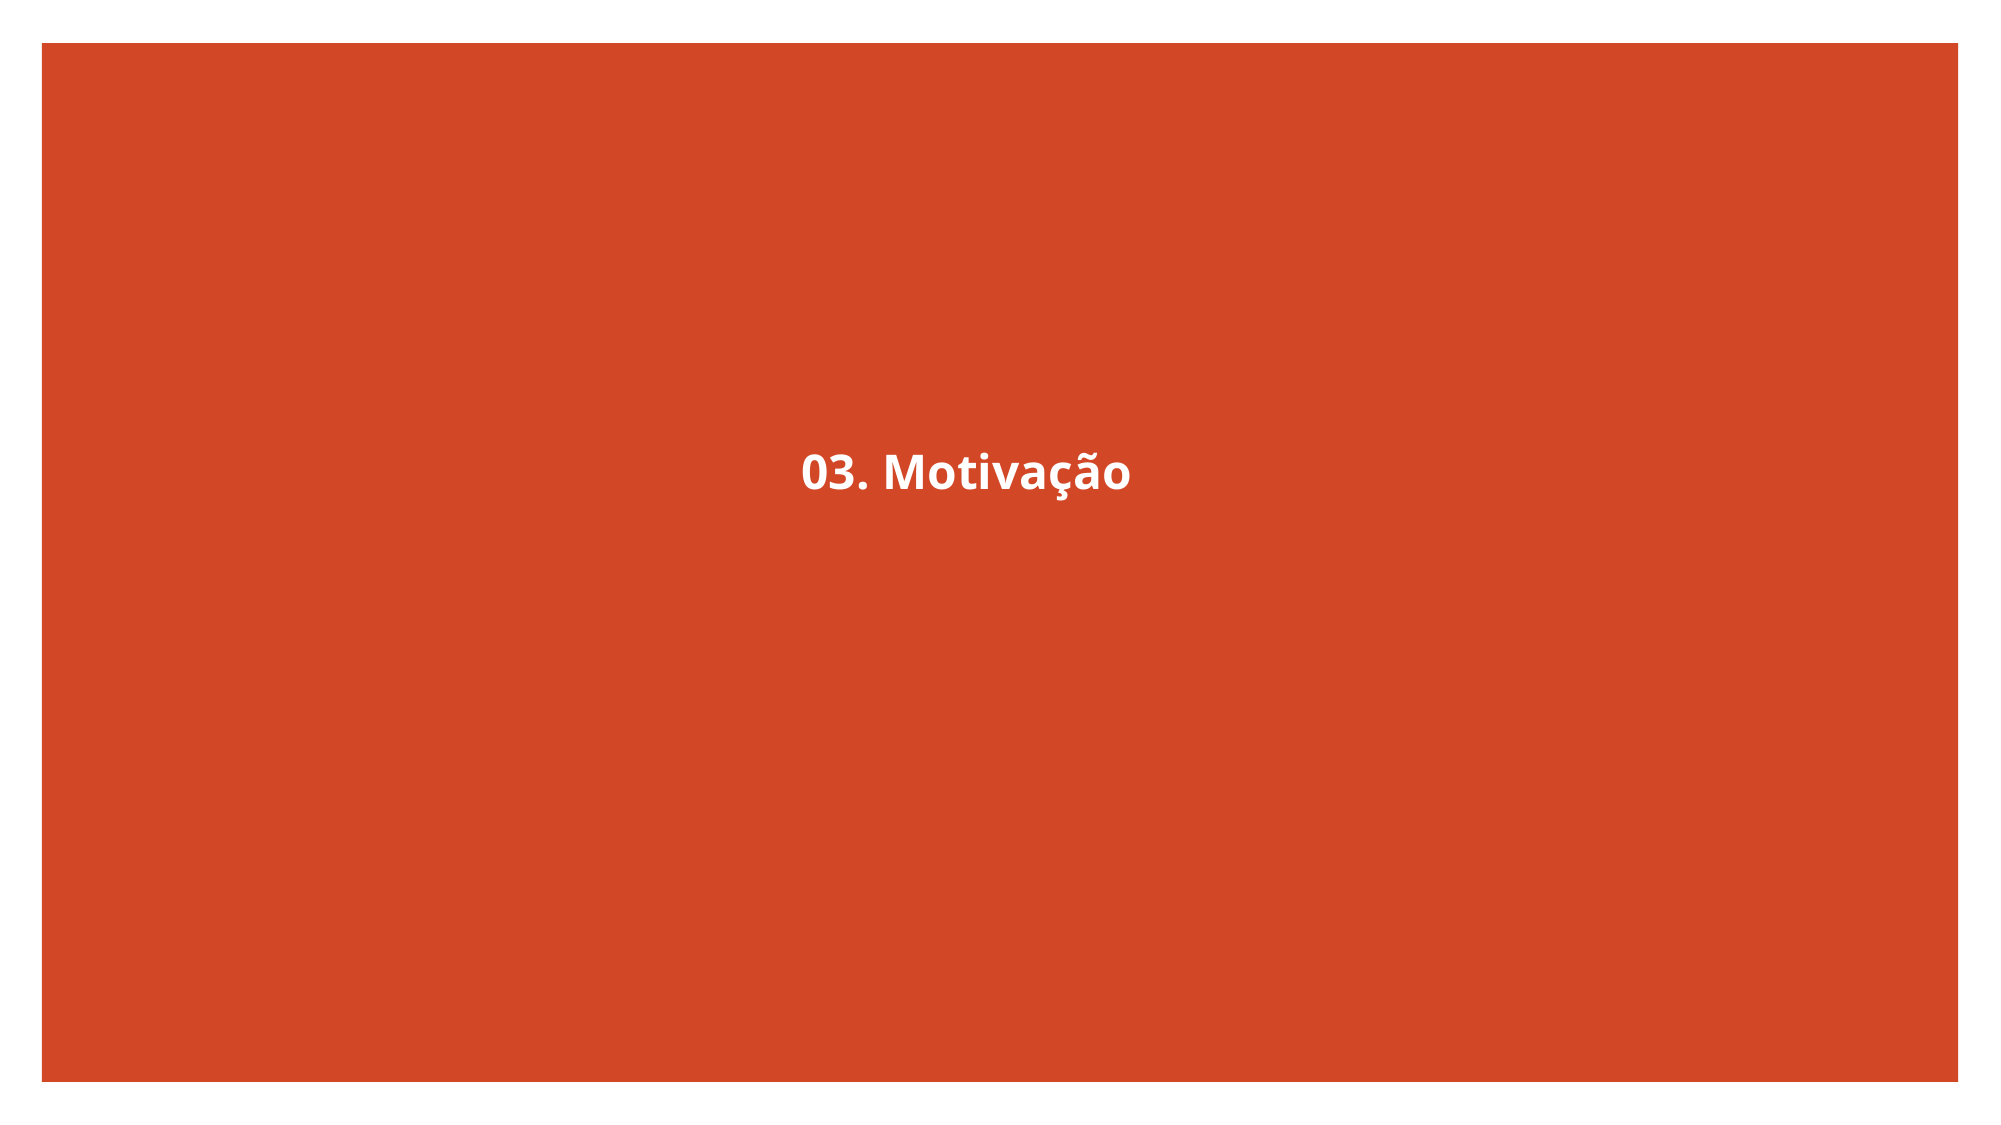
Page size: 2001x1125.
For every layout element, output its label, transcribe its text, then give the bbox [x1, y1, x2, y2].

subtitle 03. Motivação [140, 405, 1794, 592]
